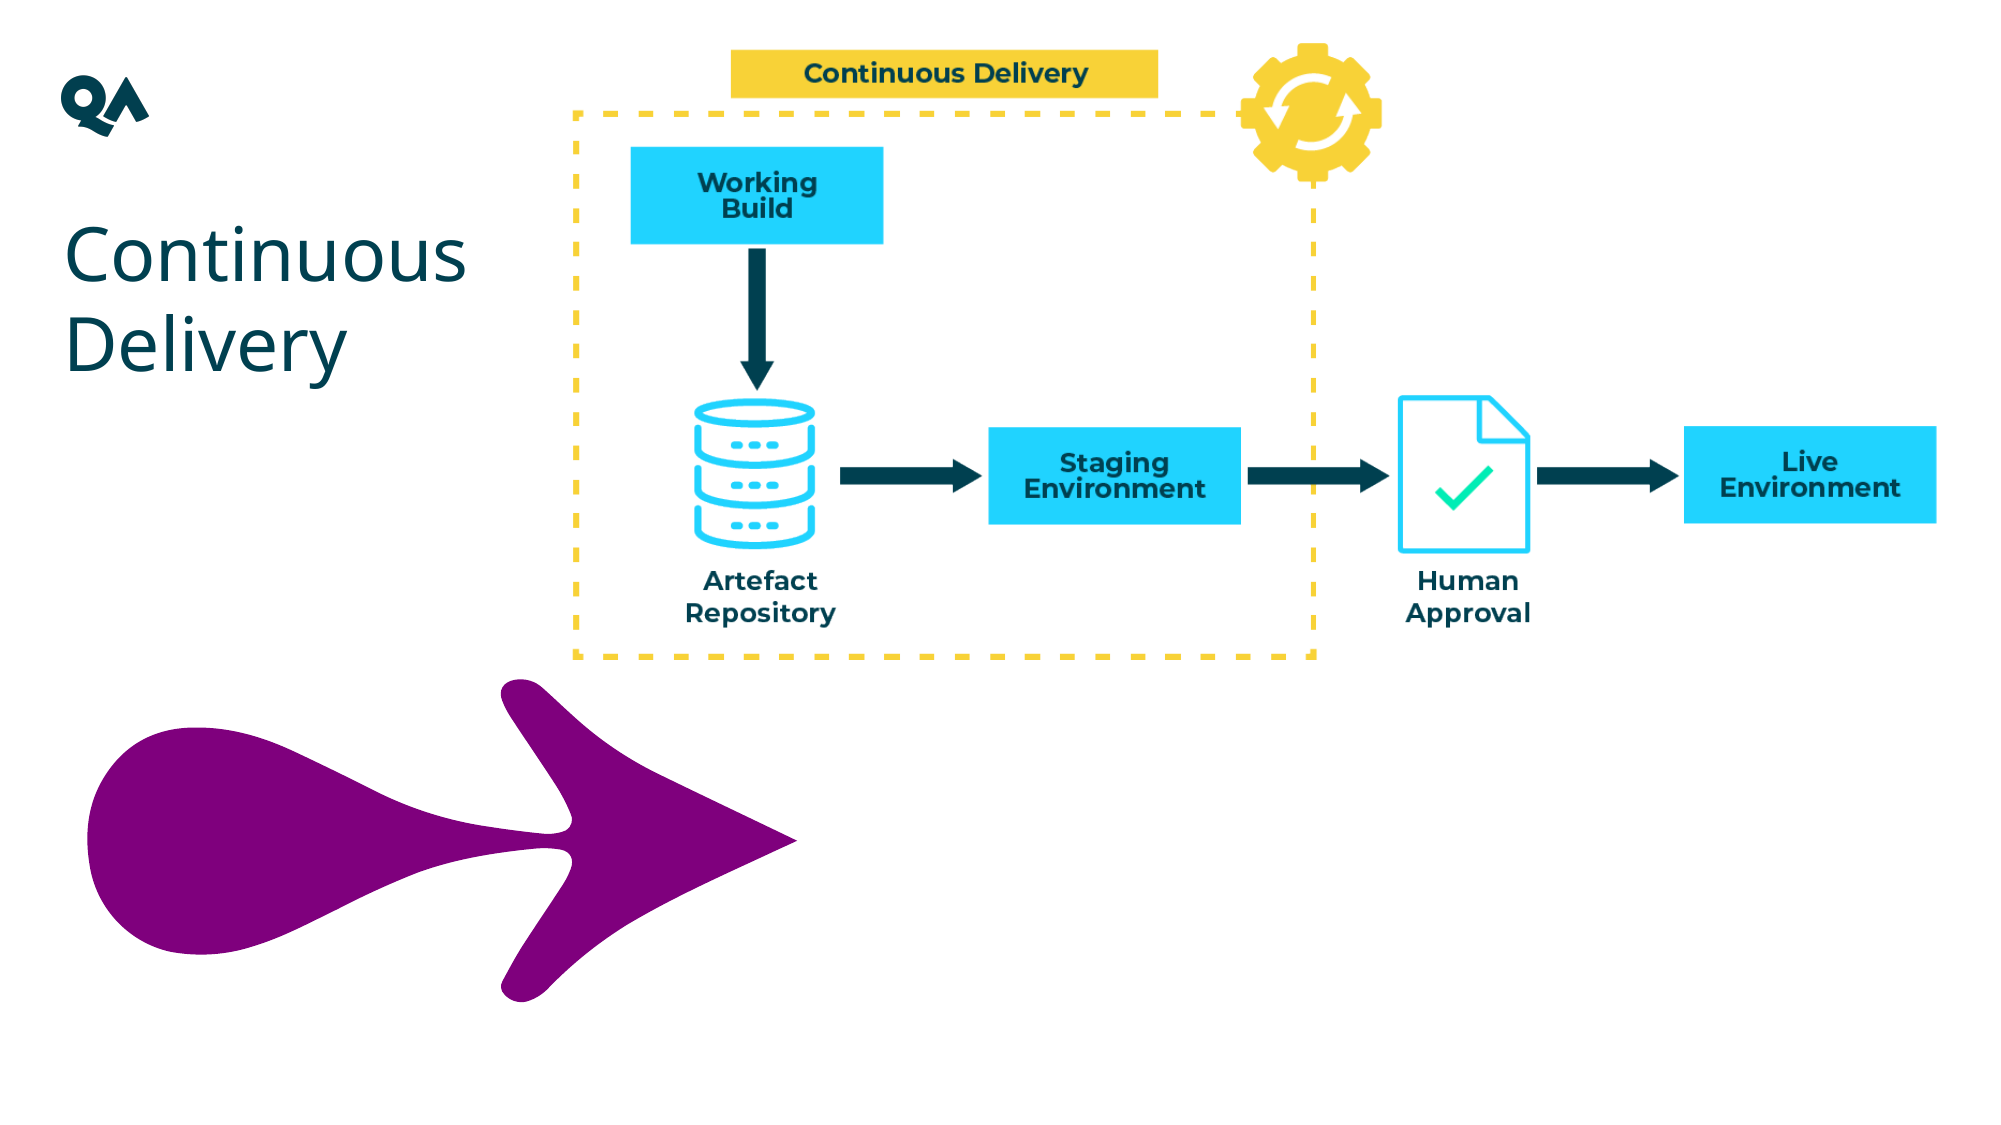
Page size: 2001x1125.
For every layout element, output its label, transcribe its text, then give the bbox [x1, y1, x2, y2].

picture [572, 43, 1937, 660]
list Continuous Delivery [63, 206, 572, 638]
picture [44, 61, 166, 148]
